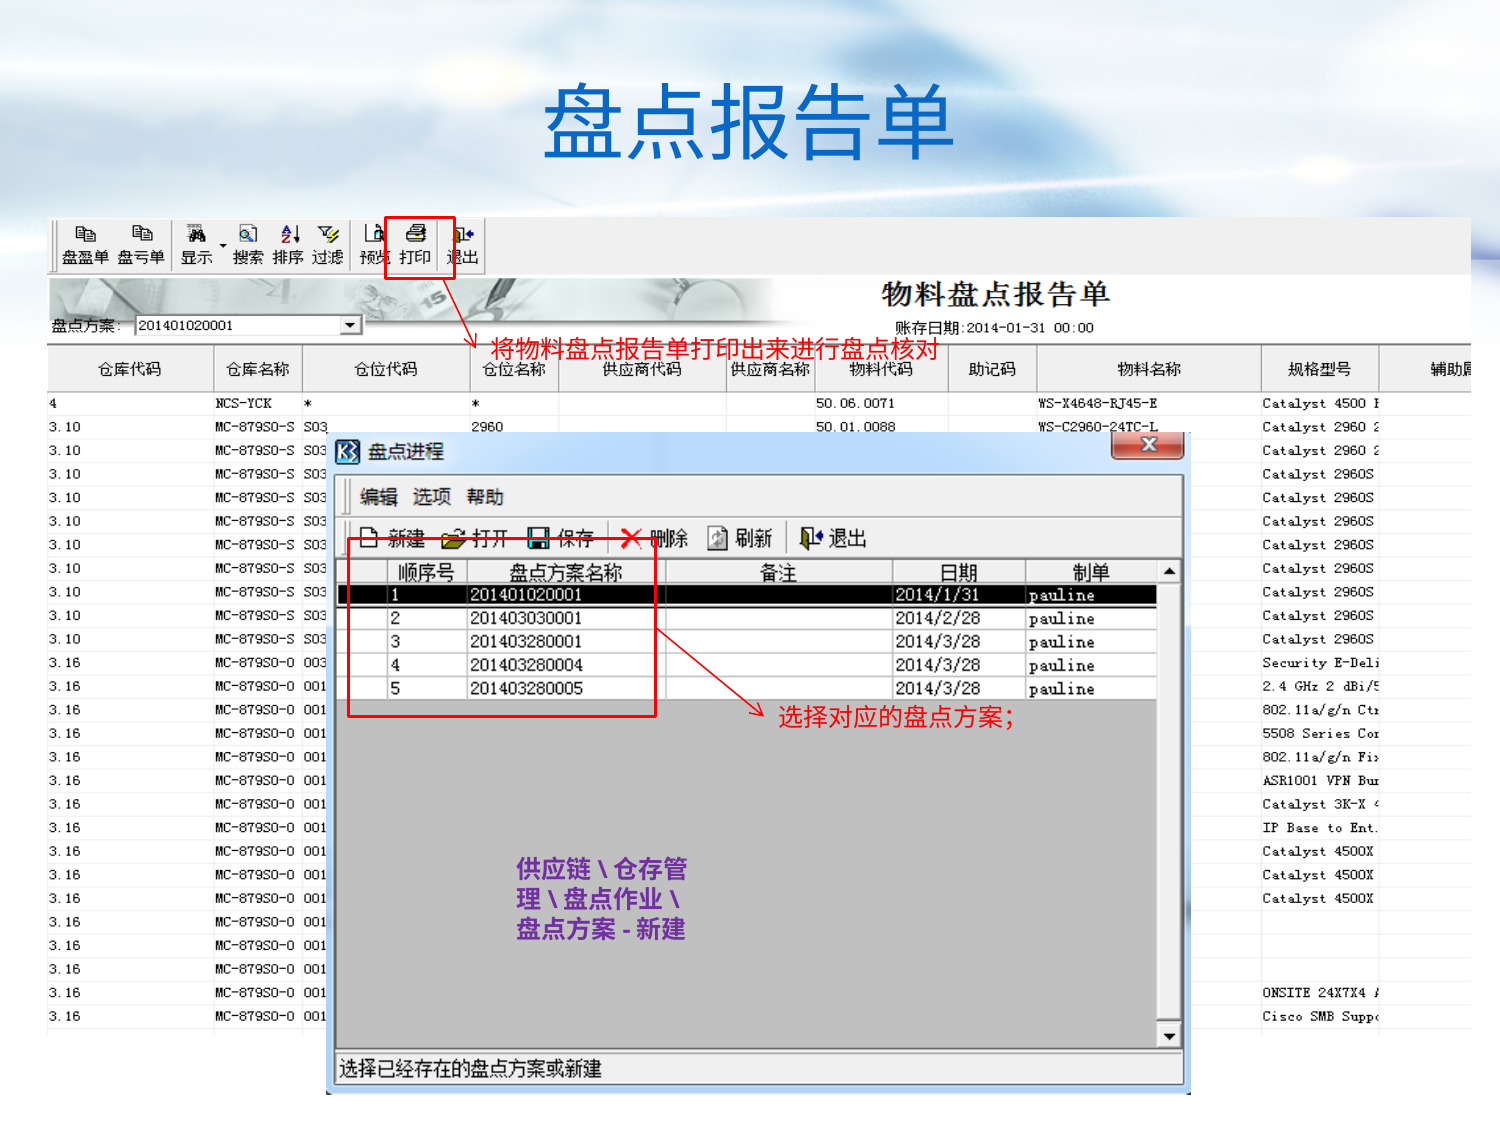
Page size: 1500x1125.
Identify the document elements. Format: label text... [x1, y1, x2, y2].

title 盘点报告单 [112, 30, 1388, 178]
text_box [442, 278, 467, 350]
picture [0, 0, 1500, 1125]
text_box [655, 627, 763, 718]
